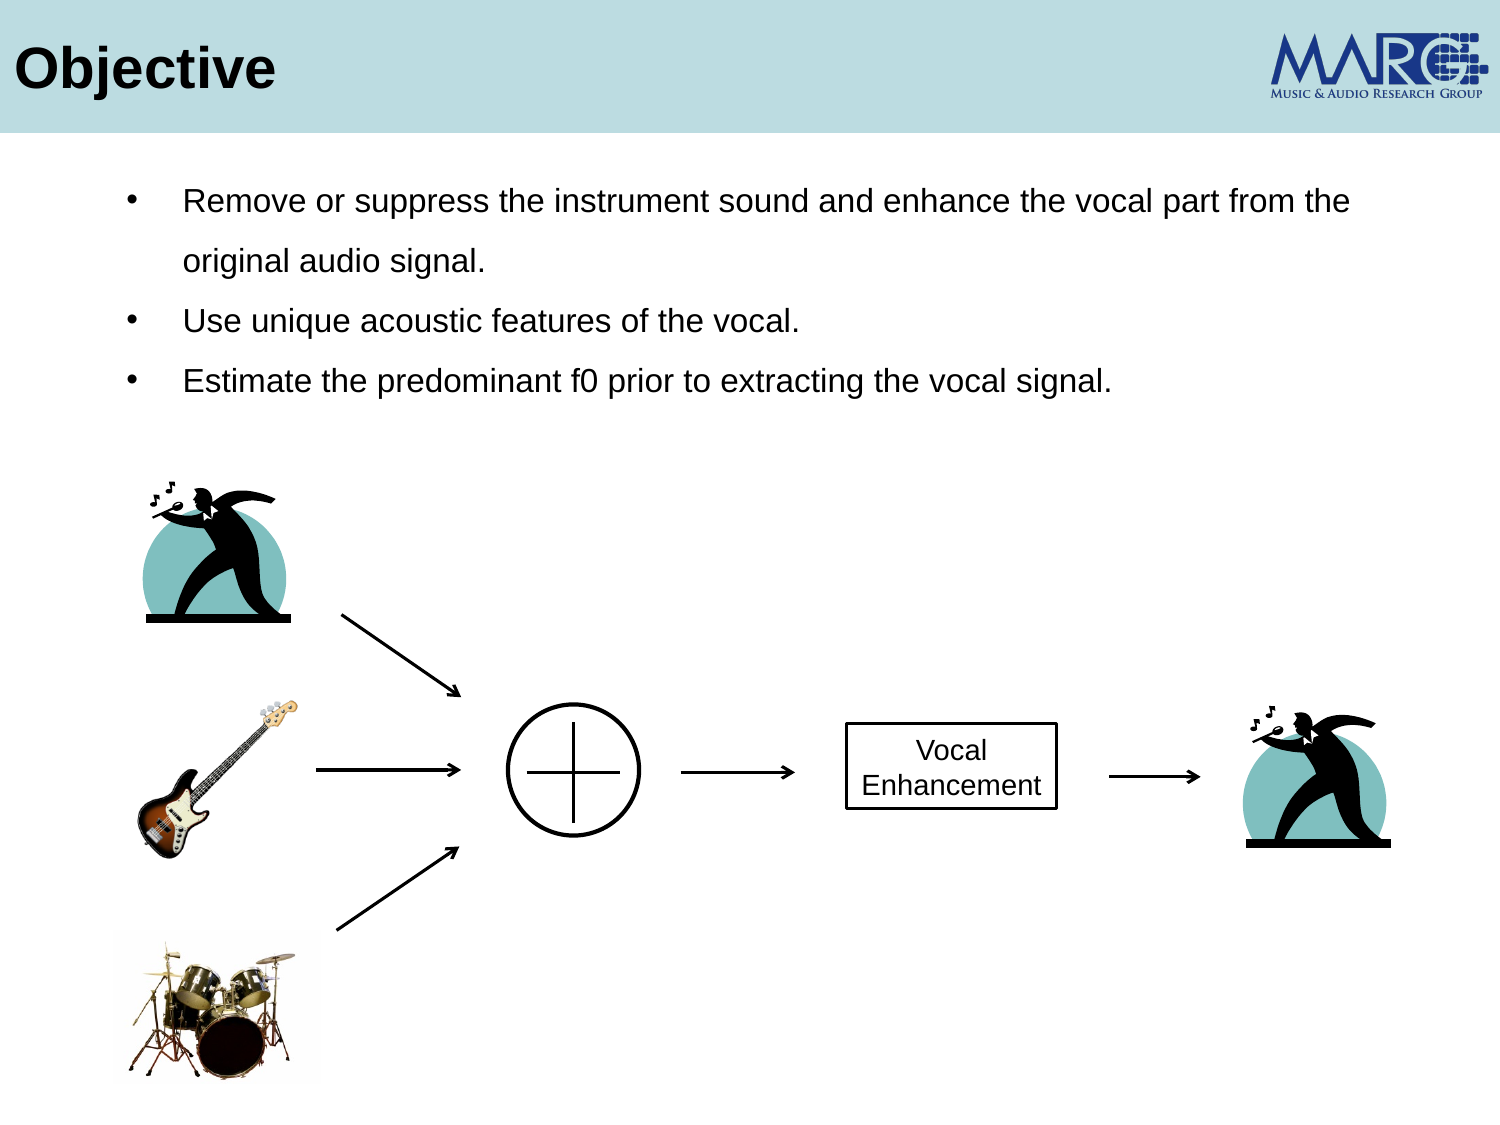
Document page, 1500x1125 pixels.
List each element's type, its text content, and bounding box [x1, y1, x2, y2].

text_box [505, 702, 642, 838]
text_box Remove or suppress the instrument sound and enhance the vocal part from the original audio signal. Use unique acoustic features of the vocal. Estimate the predominant f0 prior to extracting the vocal signal. [111, 152, 1392, 407]
picture [142, 481, 292, 624]
picture [1242, 705, 1392, 848]
text_box Vocal Enhancement [846, 723, 1057, 809]
picture [113, 930, 321, 1085]
picture [134, 693, 300, 860]
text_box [0, 0, 1500, 132]
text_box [336, 846, 460, 931]
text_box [341, 614, 462, 698]
